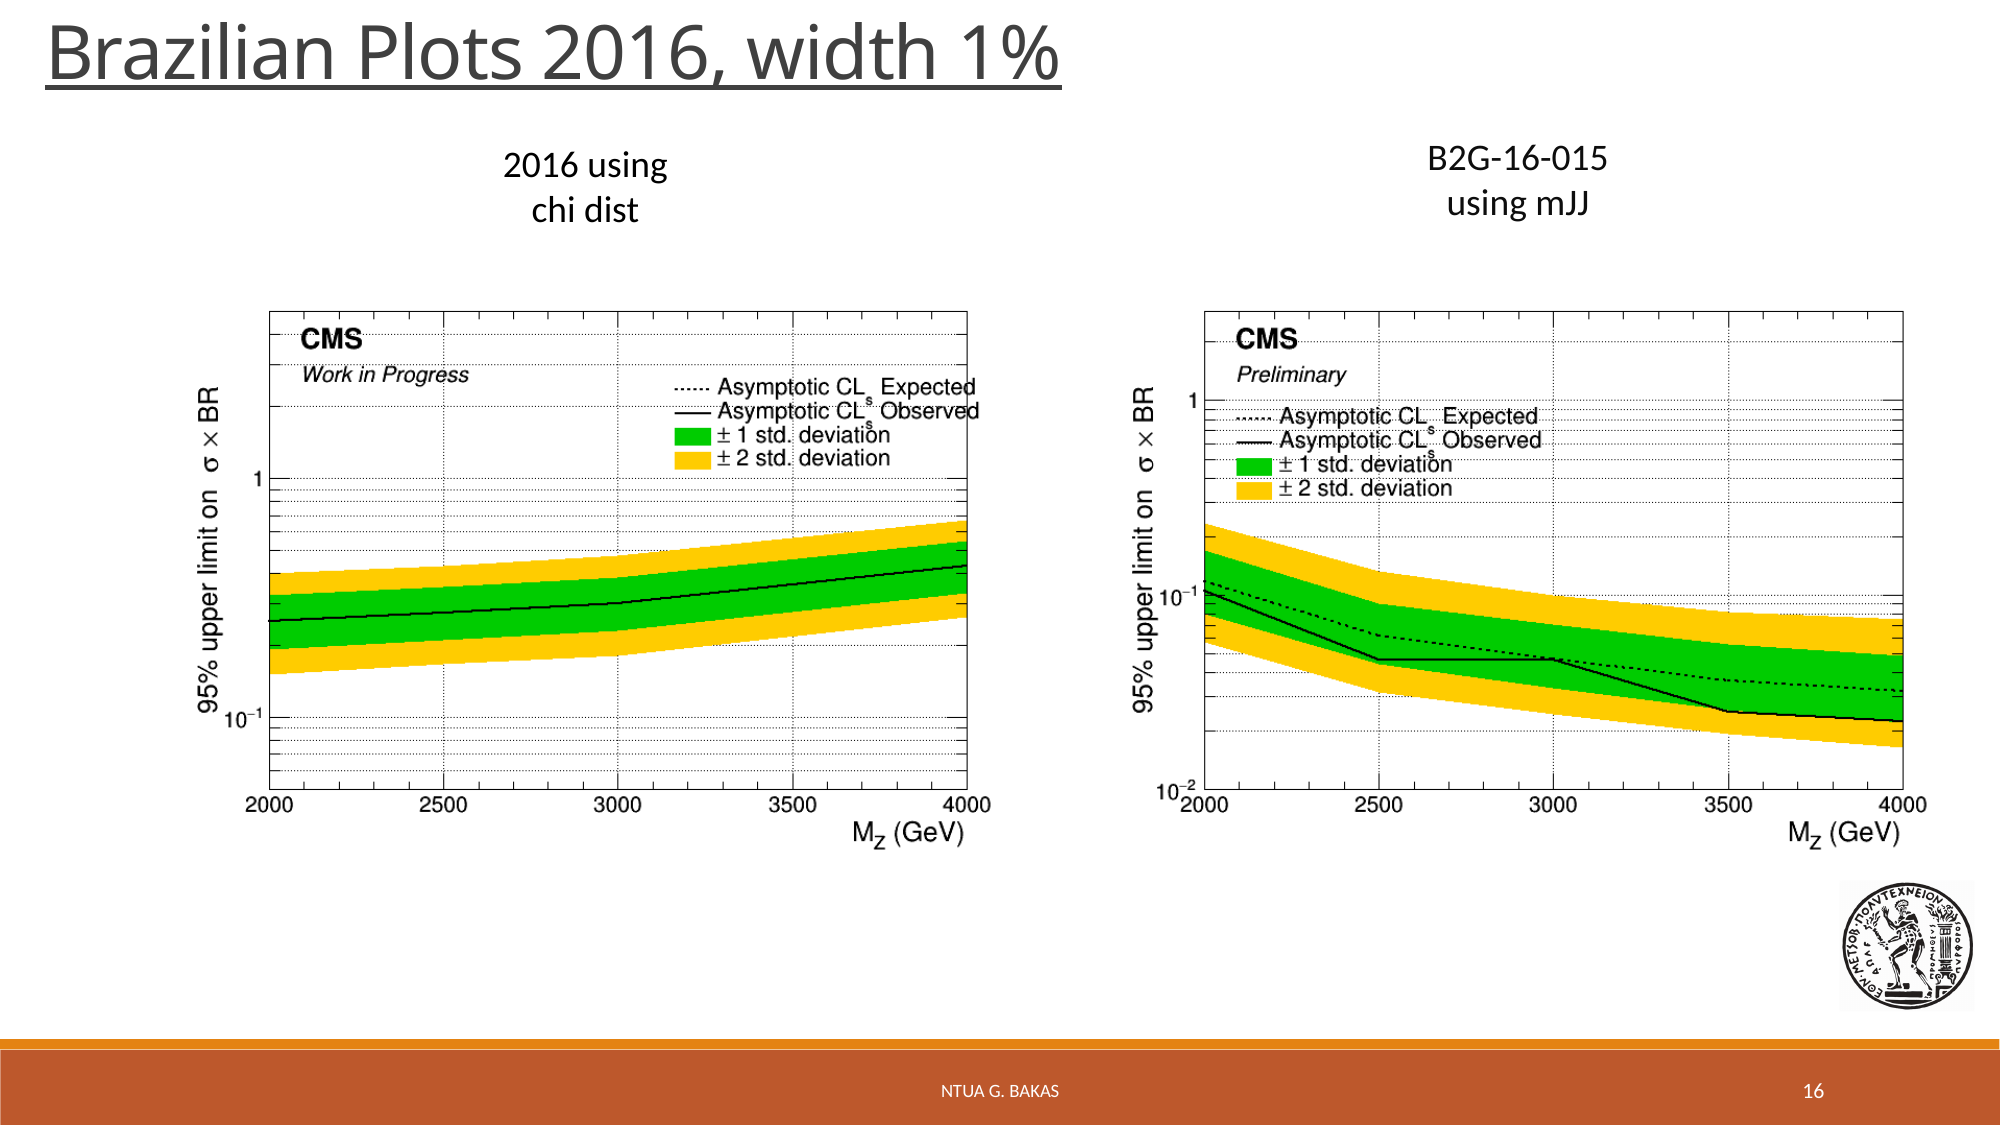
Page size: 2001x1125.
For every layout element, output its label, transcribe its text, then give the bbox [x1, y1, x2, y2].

footer NTUA G. Bakas [604, 1059, 1396, 1120]
text_box B2G-16-015 using mJJ [1397, 125, 1639, 230]
text_box 2016 using chi dist [481, 132, 689, 238]
picture [170, 264, 1001, 861]
text_box Brazilian Plots 2016, width 1% [30, 3, 1756, 103]
picture [1839, 880, 1975, 1012]
picture [1105, 264, 1936, 861]
slide_number 16 [1624, 1059, 1840, 1120]
